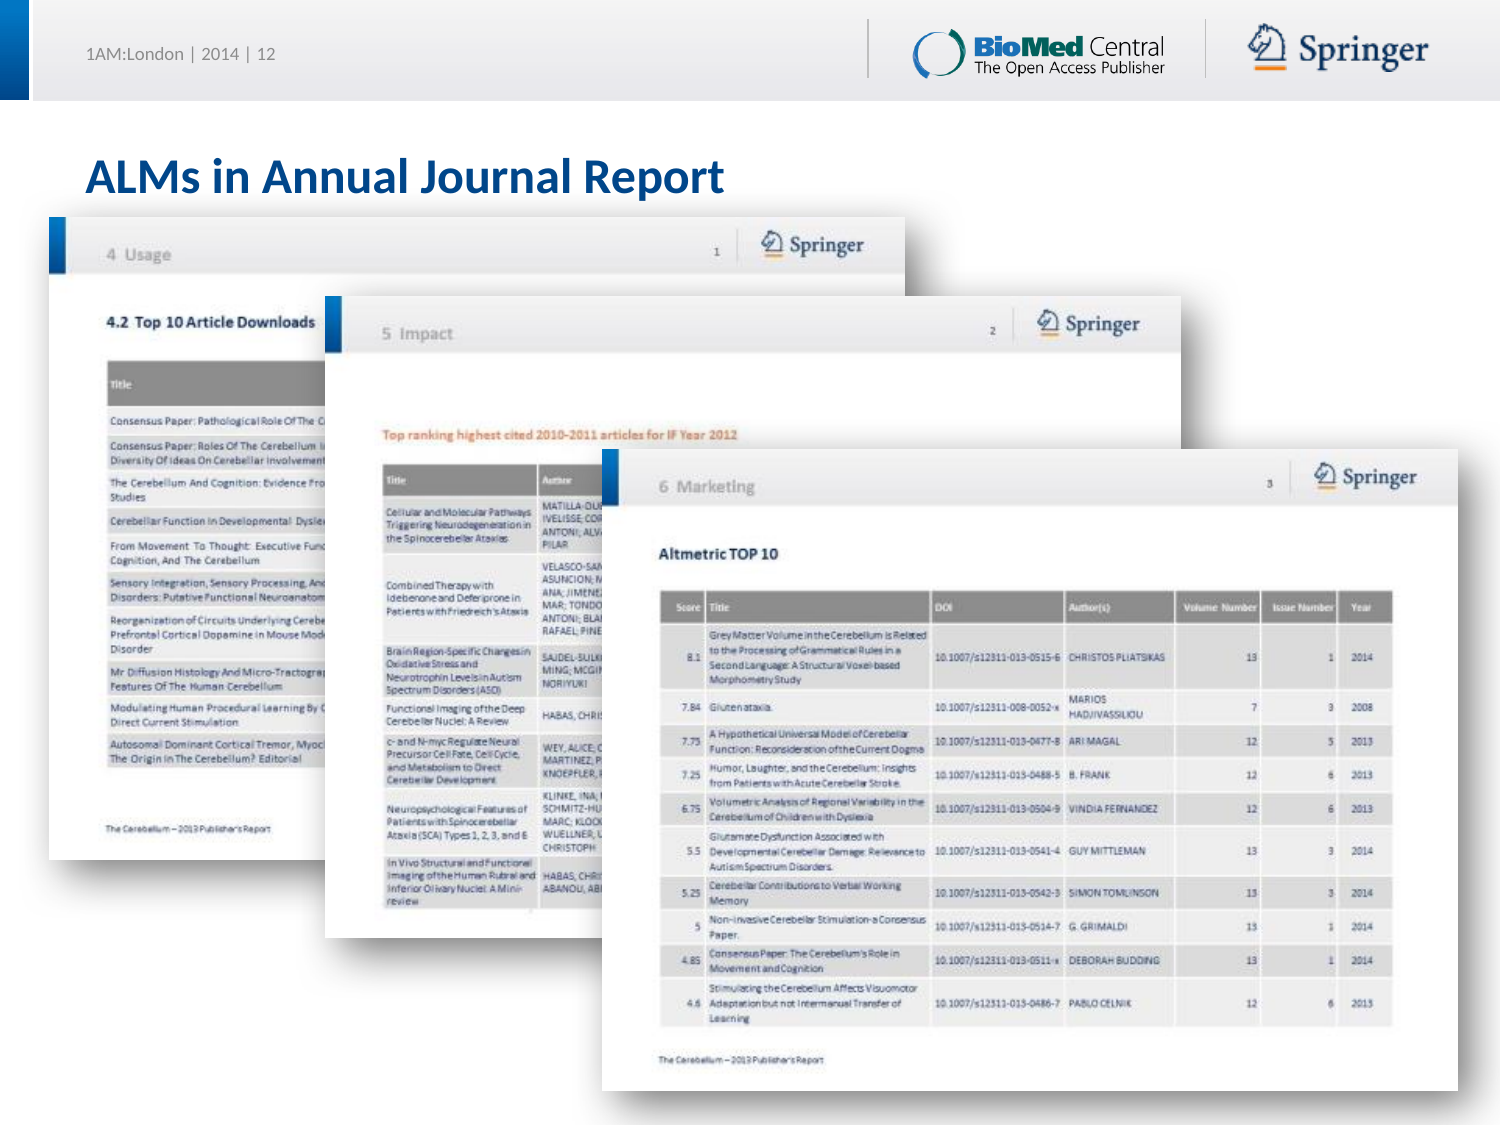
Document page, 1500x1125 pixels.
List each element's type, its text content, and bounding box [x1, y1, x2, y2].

picture [33, 0, 1500, 150]
title ALMs in Annual Journal Report [85, 150, 1424, 206]
picture [49, 217, 1458, 1091]
